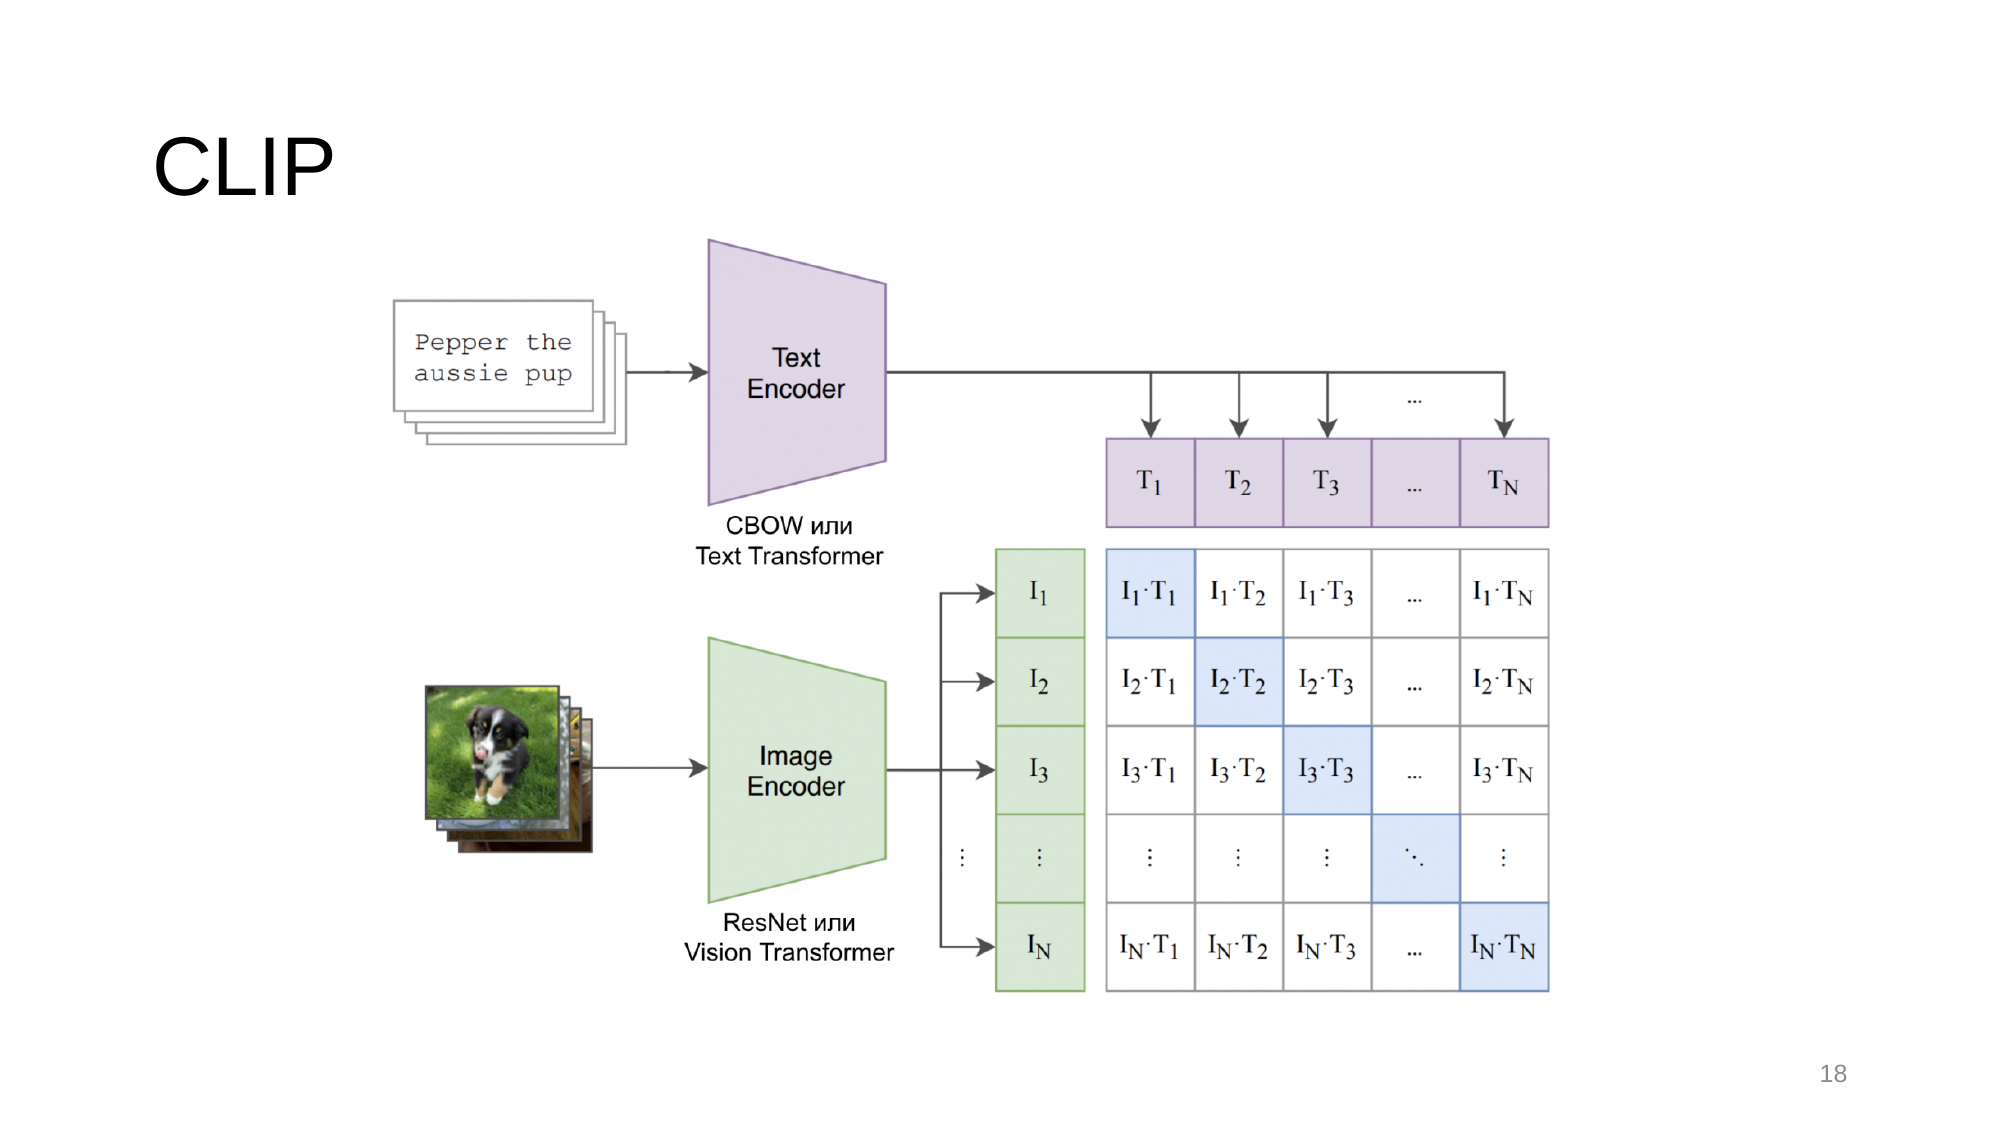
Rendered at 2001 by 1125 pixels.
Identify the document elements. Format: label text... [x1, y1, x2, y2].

picture [333, 197, 1612, 1057]
slide_number 18 [1412, 1042, 1863, 1103]
title CLIP [137, 59, 1863, 278]
